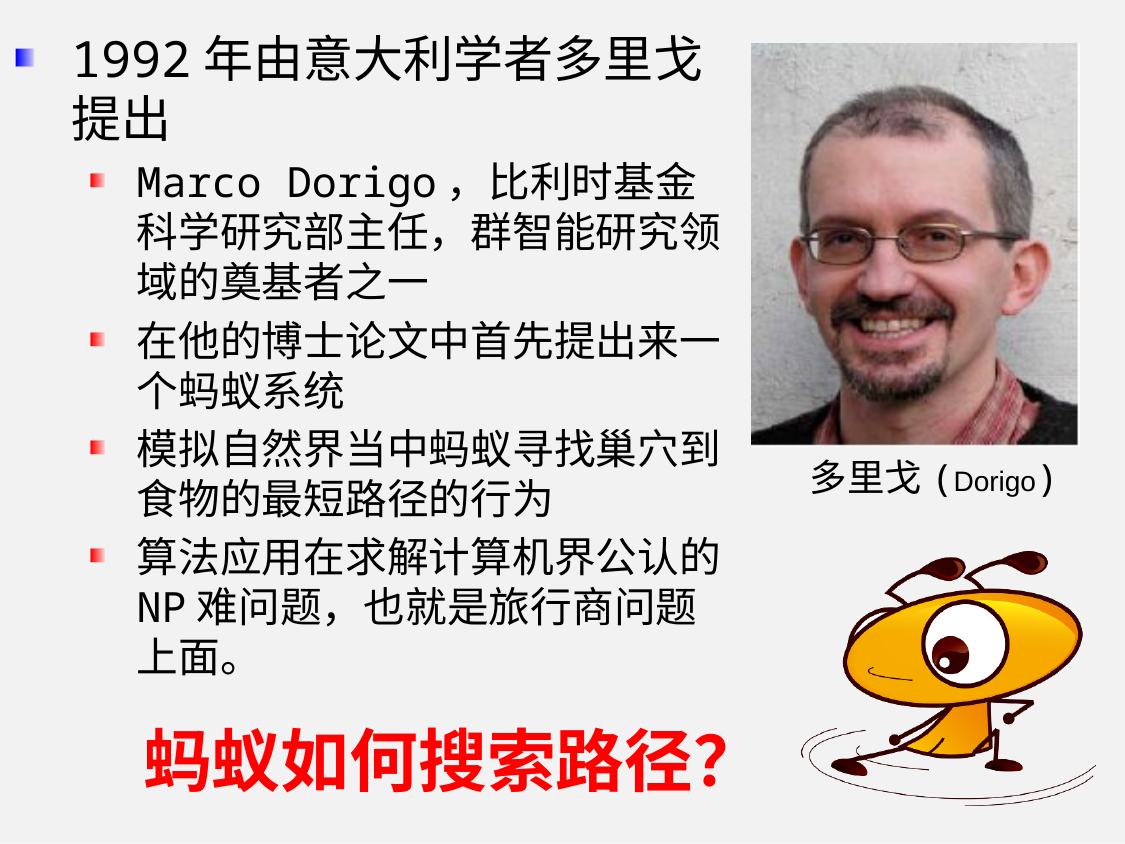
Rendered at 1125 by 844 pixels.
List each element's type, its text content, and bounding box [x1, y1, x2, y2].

picture [801, 551, 1097, 806]
picture [89, 547, 106, 564]
text_box 1992年由意大利学者多里戈提出 Marco Dorigo，比利时基金科学研究部主任，群智能研究领域的奠基者之一 在他的博士论文中首先提出来一个蚂蚁系统 模拟自然界当中蚂蚁寻找巢穴到食物的最短路径的行为 算法应用在求解计算机界公认的NP难问题，也就是旅行商问题上面。 [0, 20, 737, 384]
picture [89, 439, 106, 456]
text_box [751, 43, 1080, 508]
picture [89, 331, 106, 348]
text_box 蚂蚁如何搜索路径？ [128, 710, 778, 808]
picture [89, 172, 106, 189]
picture [14, 47, 36, 69]
